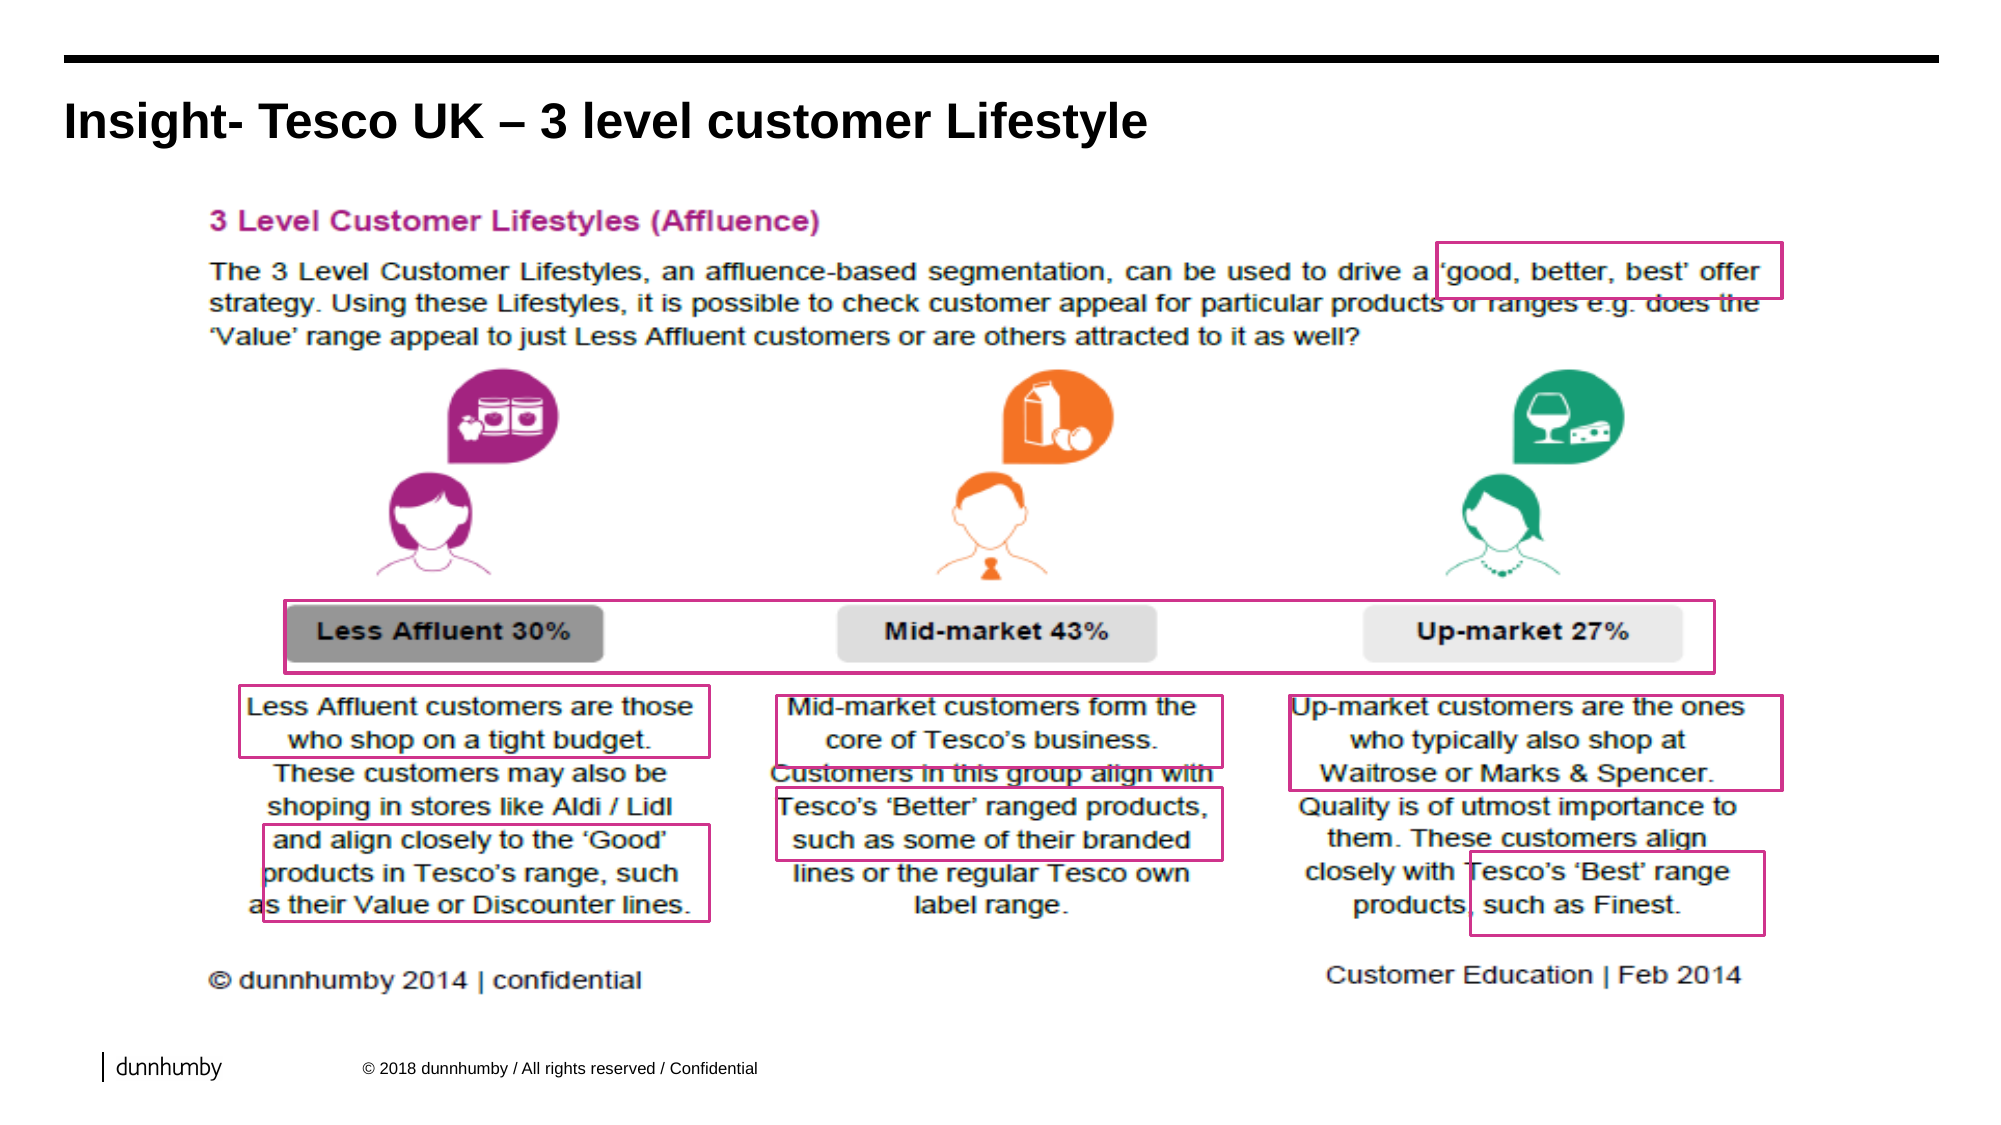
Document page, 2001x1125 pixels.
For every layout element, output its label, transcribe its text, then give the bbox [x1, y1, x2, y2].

title Insight- Tesco UK – 3 level customer Lifestyle [63, 98, 1939, 166]
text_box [151, 177, 1816, 1019]
picture [116, 1056, 223, 1081]
